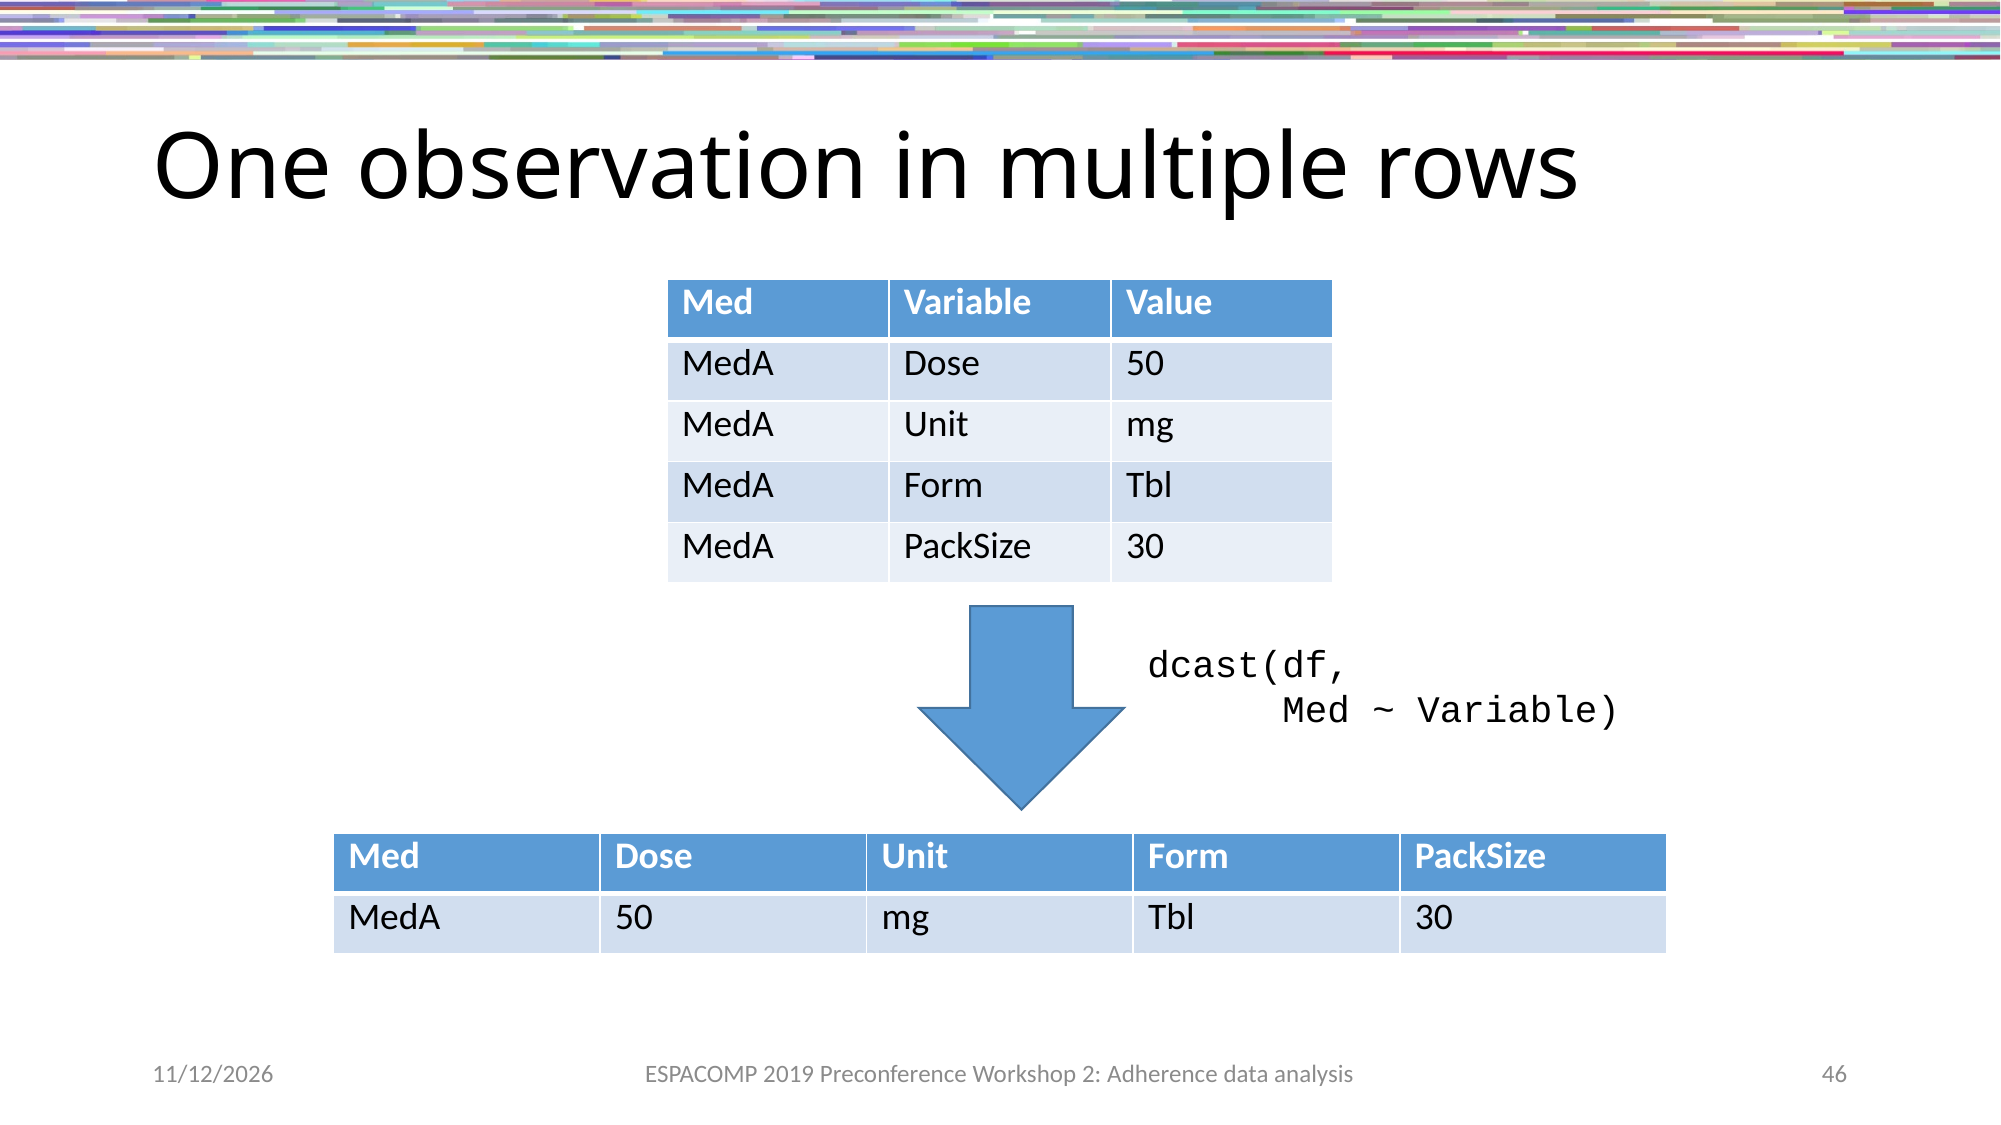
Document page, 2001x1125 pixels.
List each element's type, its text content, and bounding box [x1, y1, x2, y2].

slide_number 46 [1412, 1042, 1863, 1103]
table_header Variable [890, 280, 1110, 337]
text_box dcast(df, Med ~ Variable) [1132, 632, 1658, 737]
table_header Unit [867, 834, 1132, 891]
table_header Dose [601, 834, 866, 891]
table_header PackSize [1401, 834, 1666, 891]
table_cell 50 [1112, 343, 1332, 400]
table_header Med [334, 834, 599, 891]
table_cell Tbl [1112, 462, 1332, 522]
picture [0, 0, 2001, 60]
table_header Med [668, 280, 888, 337]
table_cell Unit [890, 402, 1110, 461]
table_cell MedA [668, 343, 888, 400]
table_cell mg [1112, 402, 1332, 461]
table_header Form [1134, 834, 1399, 891]
table_cell 50 [601, 896, 866, 953]
table_cell Form [890, 462, 1110, 522]
table_cell 30 [1112, 523, 1332, 582]
text_box [916, 605, 1127, 812]
footer ESPACOMP 2019 Preconference Workshop 2: Adherence data analysis [587, 1042, 1412, 1103]
table_cell Tbl [1134, 896, 1399, 953]
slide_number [137, 1042, 587, 1103]
table_cell mg [867, 896, 1132, 953]
table_cell 30 [1401, 896, 1666, 953]
table_cell MedA [668, 462, 888, 522]
table_cell MedA [668, 523, 888, 582]
table_cell Dose [890, 343, 1110, 400]
table_cell MedA [668, 402, 888, 461]
table_cell PackSize [890, 523, 1110, 582]
table_header Value [1112, 280, 1332, 337]
title One observation in multiple rows [137, 59, 1863, 278]
table_cell MedA [334, 896, 599, 953]
